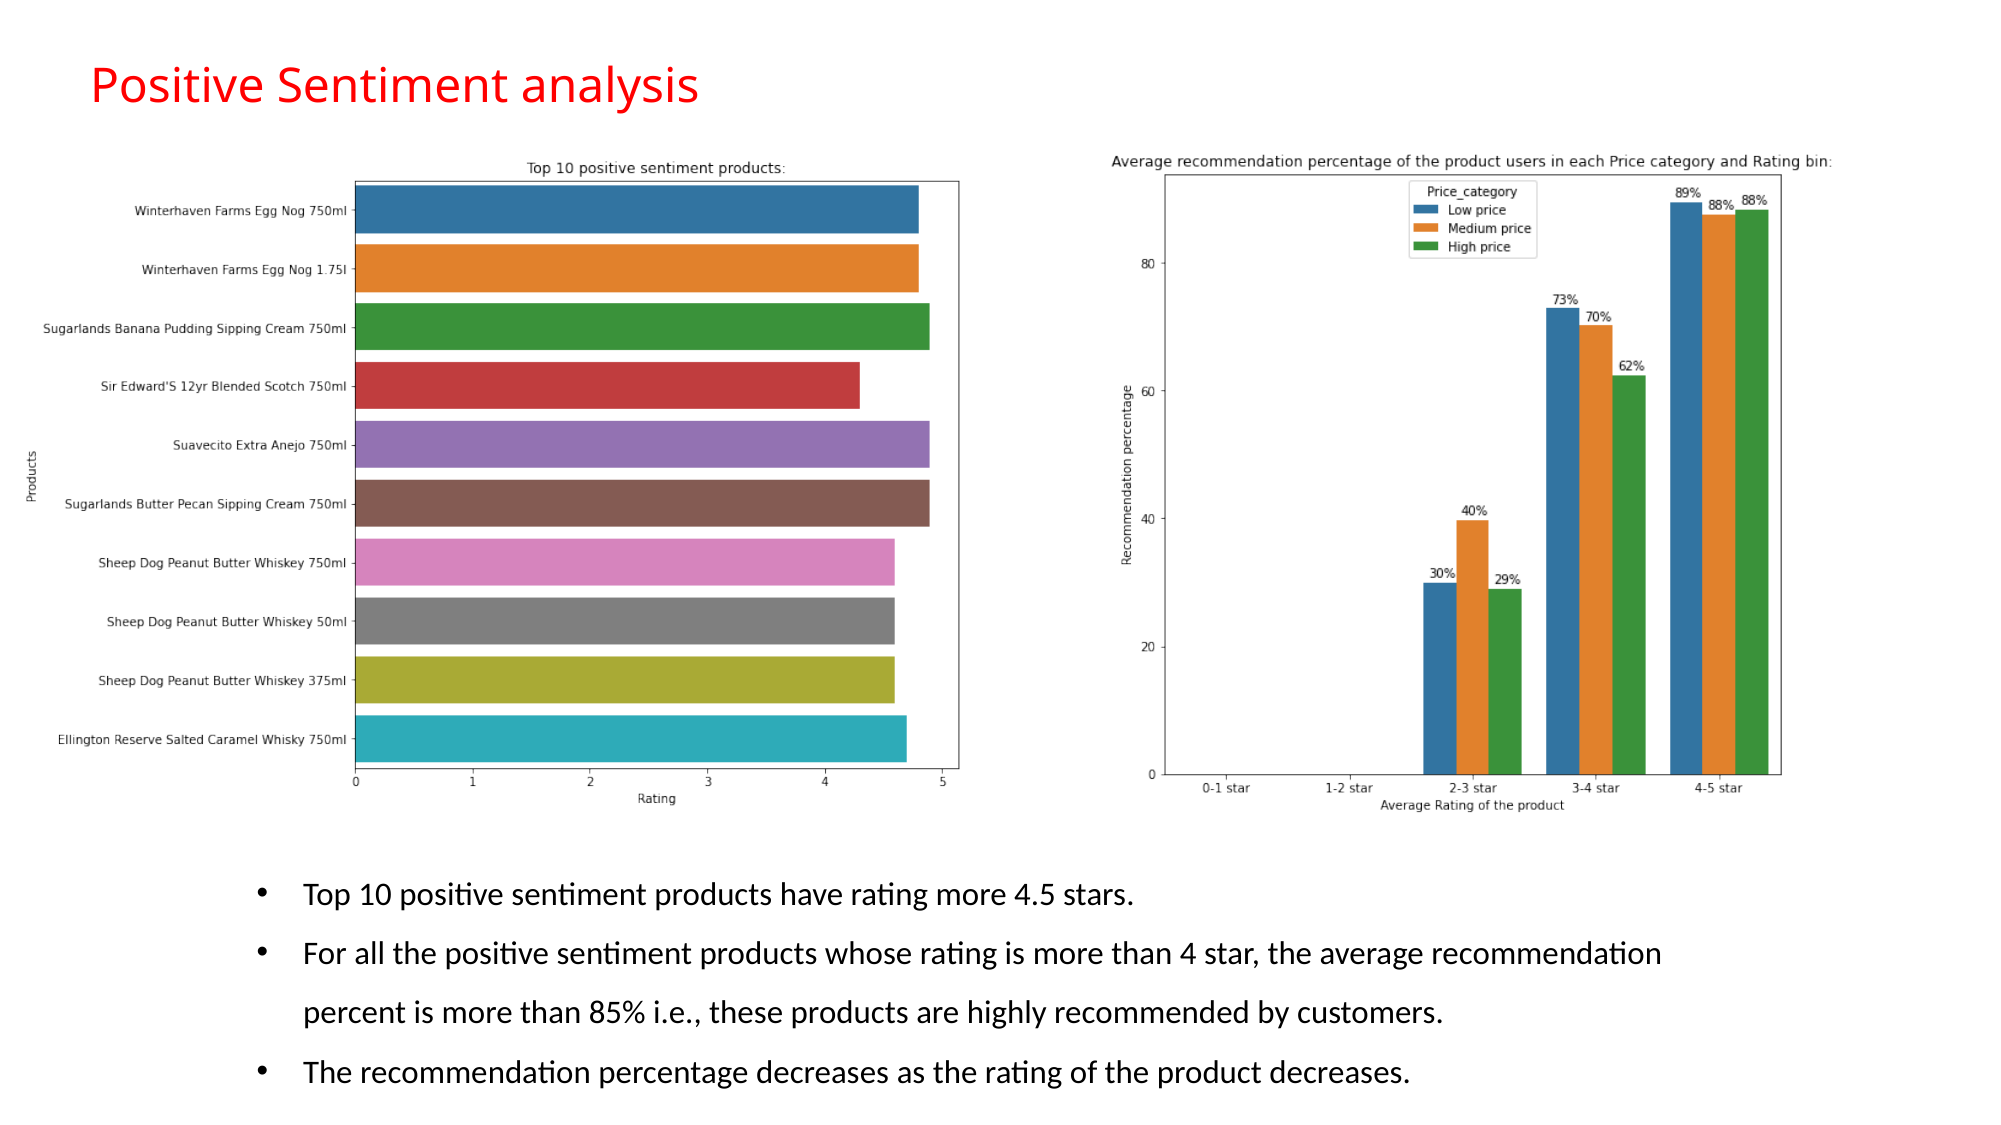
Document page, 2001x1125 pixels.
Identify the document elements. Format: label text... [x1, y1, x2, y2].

picture [18, 153, 967, 815]
title Positive Sentiment analysis [90, 48, 1865, 154]
text_box Top 10 positive sentiment products have rating more 4.5 stars. For all the positive sentiment products whose rating is more than 4 star, the average recommendation percent is more than 85% i.e., these products are highly recommended by customers. The recommendation percentage decreases as the rating of the product decreases. [223, 837, 1732, 1105]
picture [1103, 146, 1841, 821]
